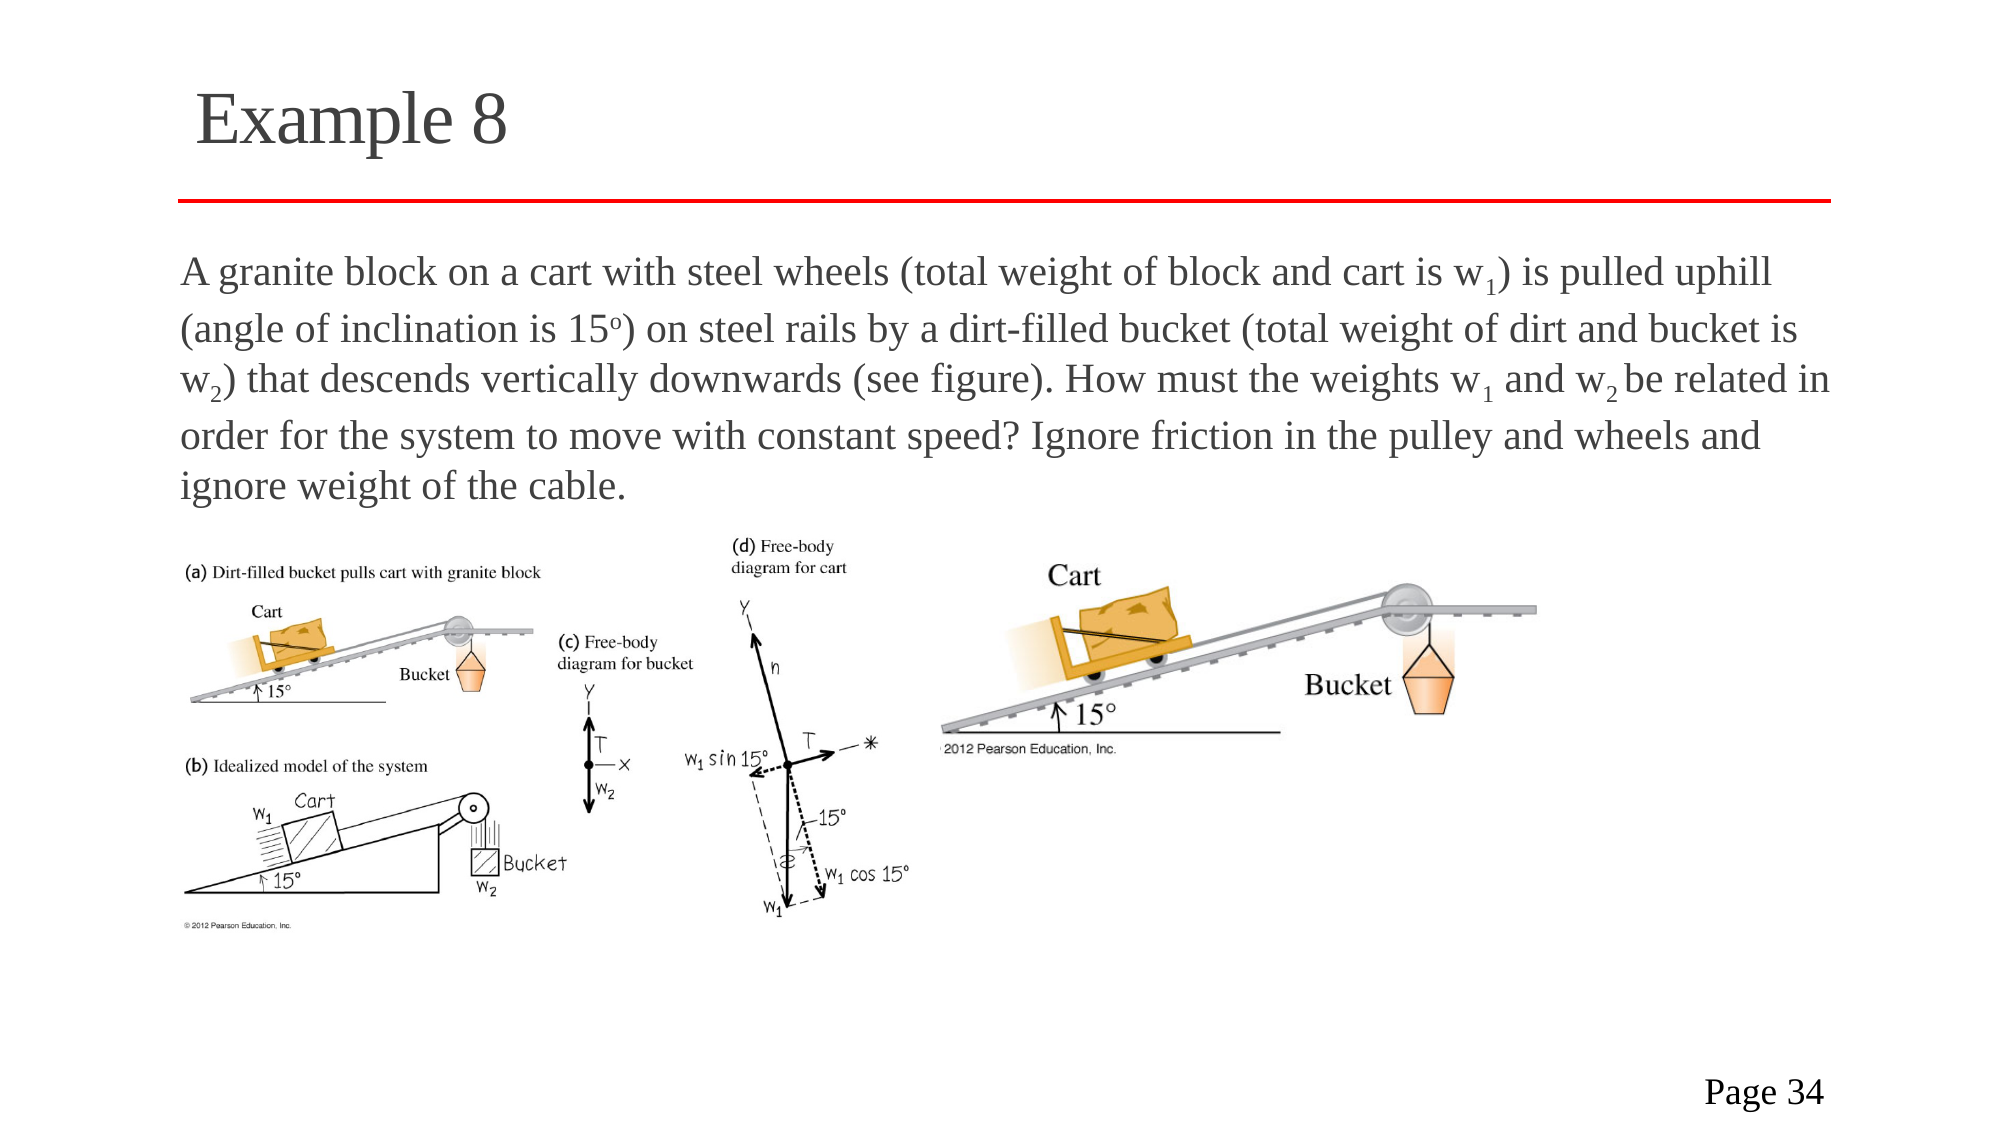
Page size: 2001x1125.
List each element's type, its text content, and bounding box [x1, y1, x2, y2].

picture [179, 533, 912, 935]
picture [939, 533, 1559, 766]
title Example 8 [180, 47, 1830, 195]
list A granite block on a cart with steel wheels (total weight of block and cart is w1) is pulled uphill (angle of inclination is 15o) on steel rails by a dirt-filled bucket (total weight of dirt and bucket is w2) that descends vertically downwards (see figure). How must the weights w1 and w2 be related in order for the system to move with constant speed? Ignore friction in the pulley and wheels and ignore weight of the cable. [180, 236, 1834, 1004]
slide_number Page 34 [1624, 1059, 1840, 1120]
